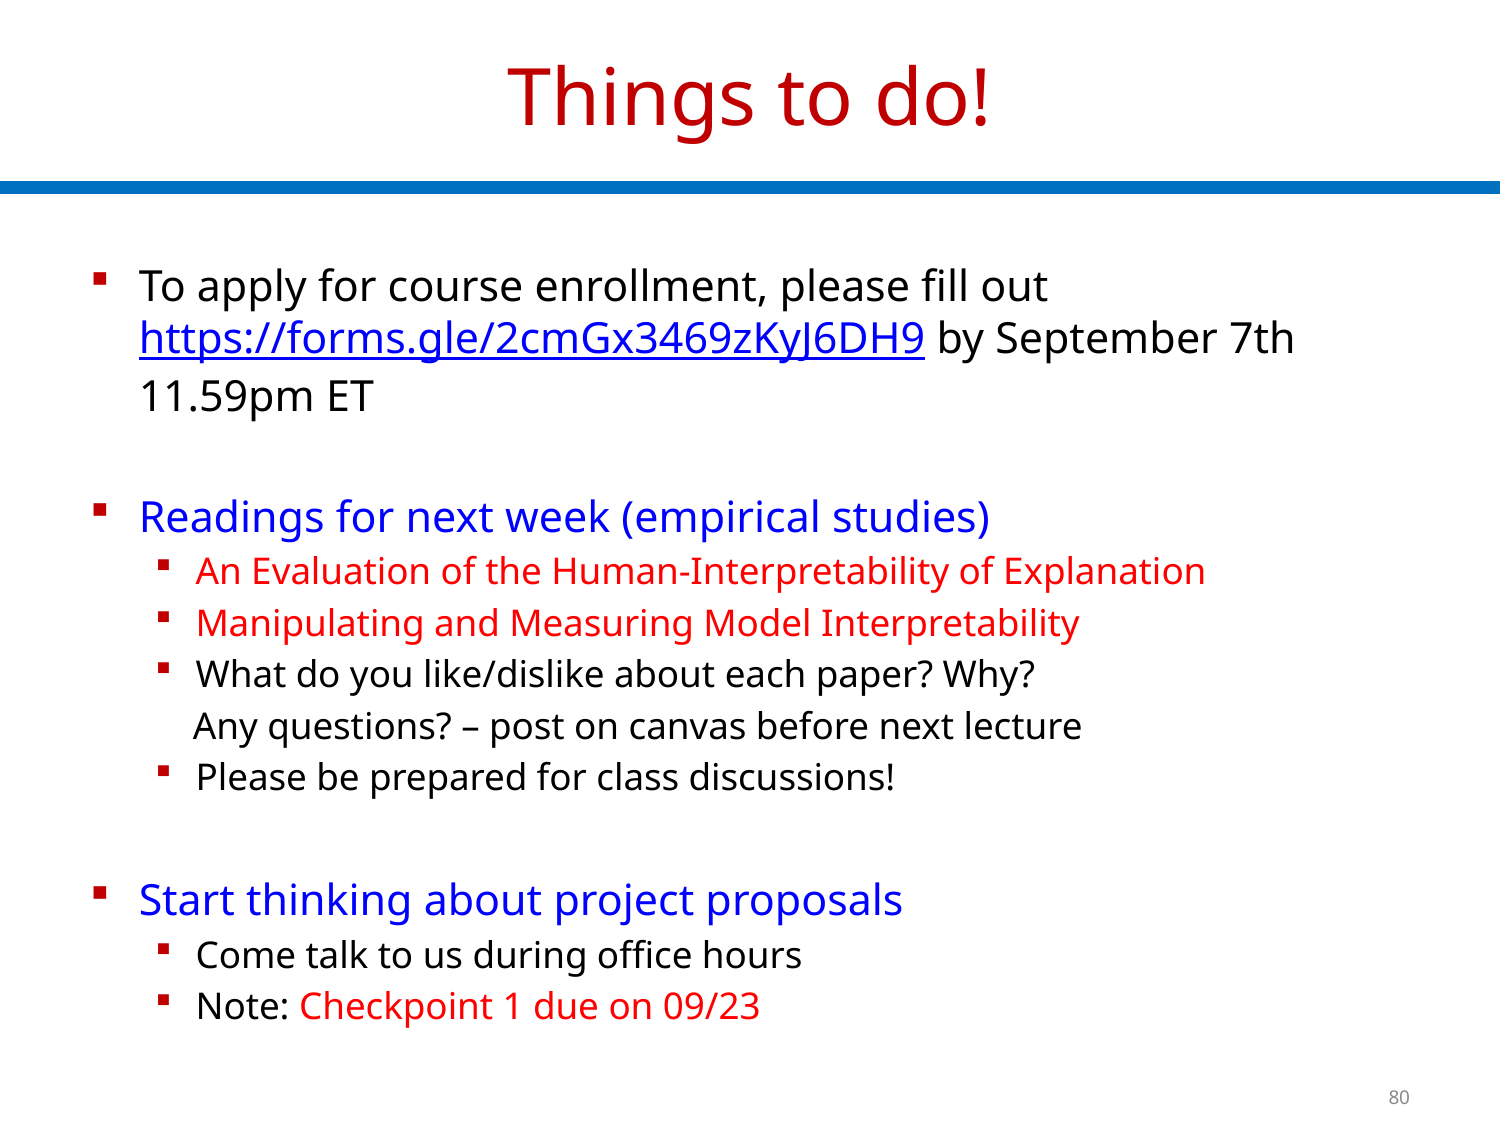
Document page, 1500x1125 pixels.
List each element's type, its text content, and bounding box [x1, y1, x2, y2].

title Things to do! [0, 0, 1500, 188]
list To apply for course enrollment, please fill out https://forms.gle/2cmGx3469zKyJ6DH9 by September 7th 11.59pm ET Readings for next week (empirical studies) An Evaluation of the Human-Interpretability of Explanation Manipulating and Measuring Model Interpretability What do you like/dislike about each paper? Why? Any questions? – post on canvas before next lecture Please be prepared for class discussions! Start thinking about project proposals Come talk to us during office hours Note: Checkpoint 1 due on 09/23 [75, 190, 1425, 1041]
slide_number 80 [1074, 1085, 1425, 1112]
